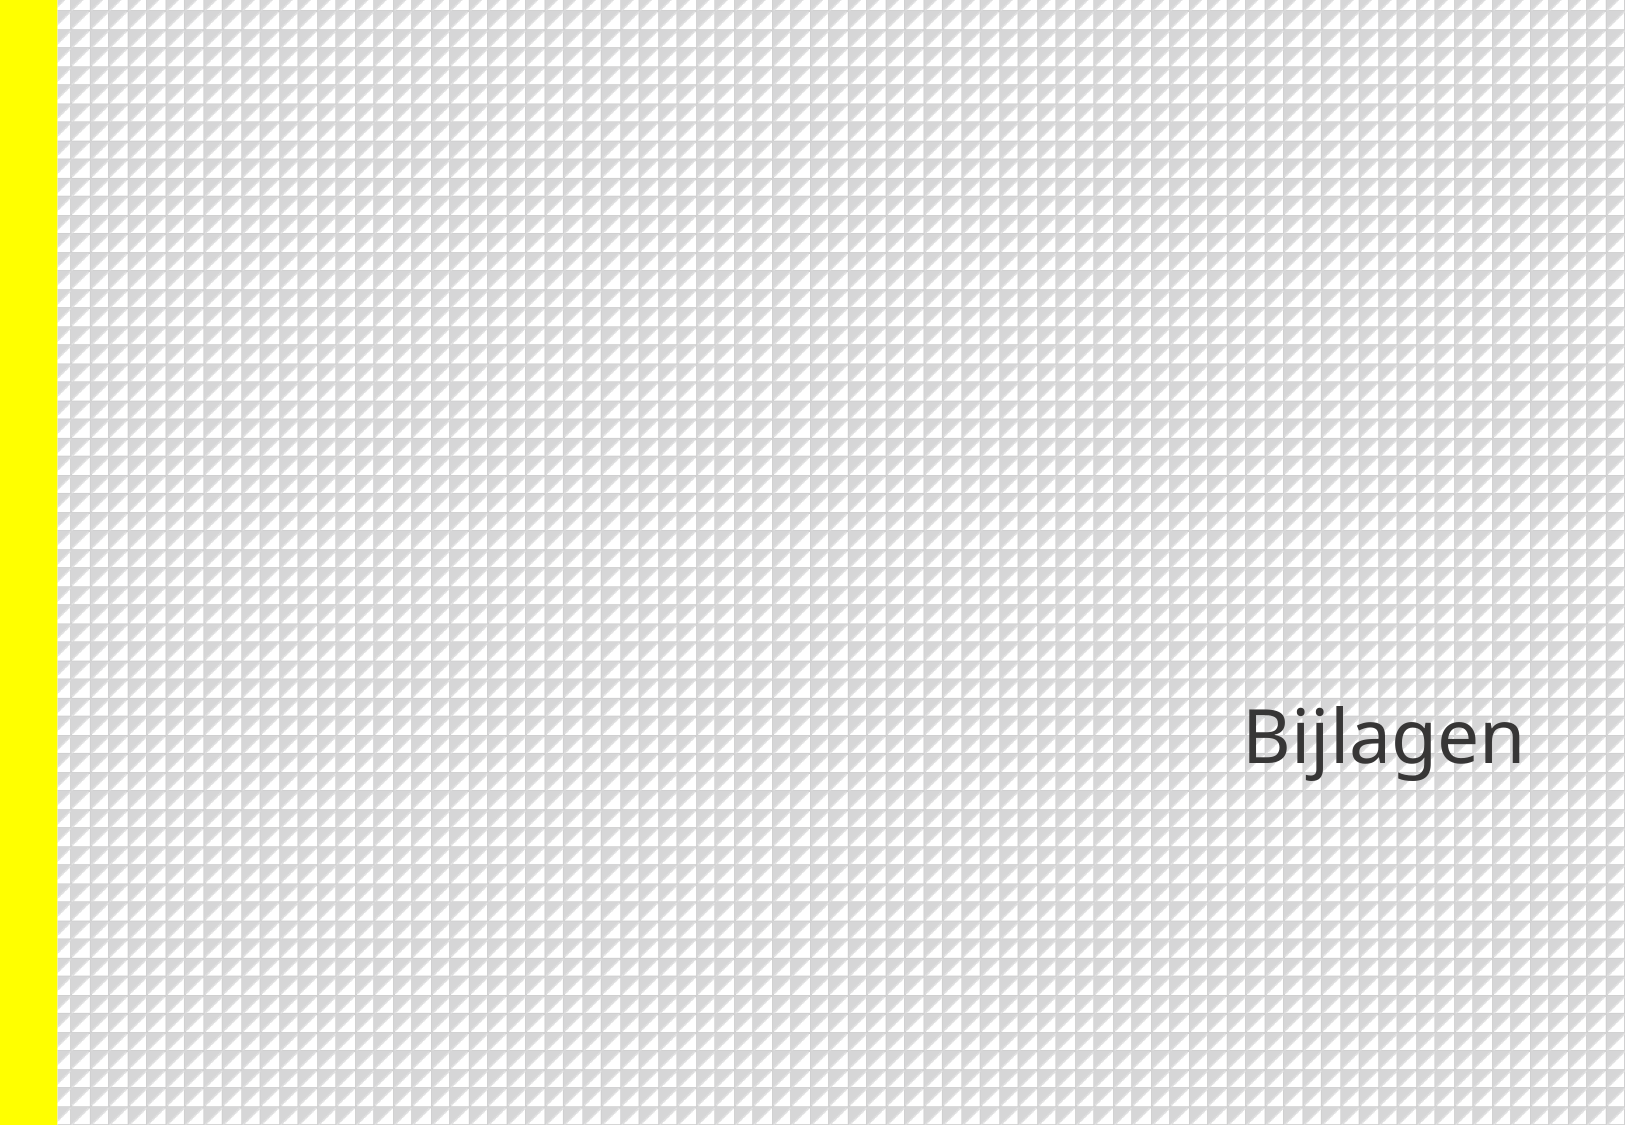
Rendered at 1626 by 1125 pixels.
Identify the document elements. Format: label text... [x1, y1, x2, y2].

subtitle [322, 810, 1542, 1083]
picture [57, 0, 1625, 1125]
title Bijlagen [159, 328, 1542, 787]
